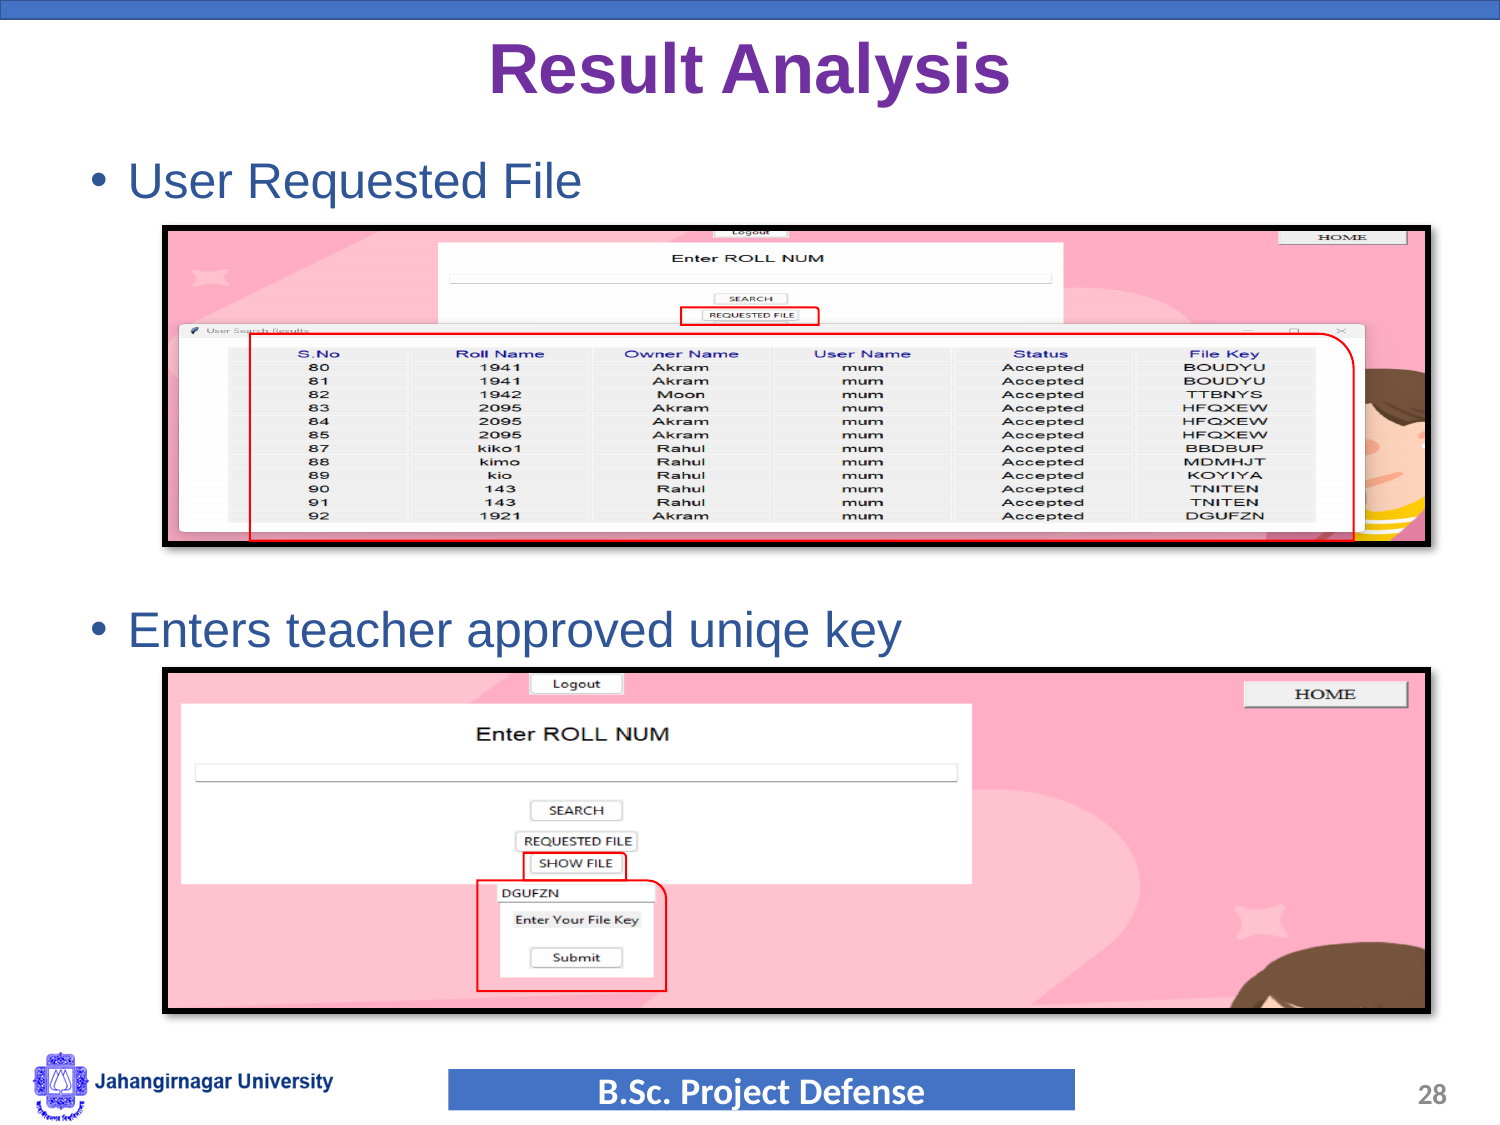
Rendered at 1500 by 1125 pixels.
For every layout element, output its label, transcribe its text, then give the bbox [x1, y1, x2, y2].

picture [167, 230, 1425, 541]
title Result Analysis [103, 27, 1397, 115]
picture [15, 1040, 338, 1123]
list User Requested File Enters teacher approved uniqe key [75, 147, 1425, 953]
picture [167, 673, 1425, 1008]
slide_number 28 [1112, 1062, 1463, 1123]
